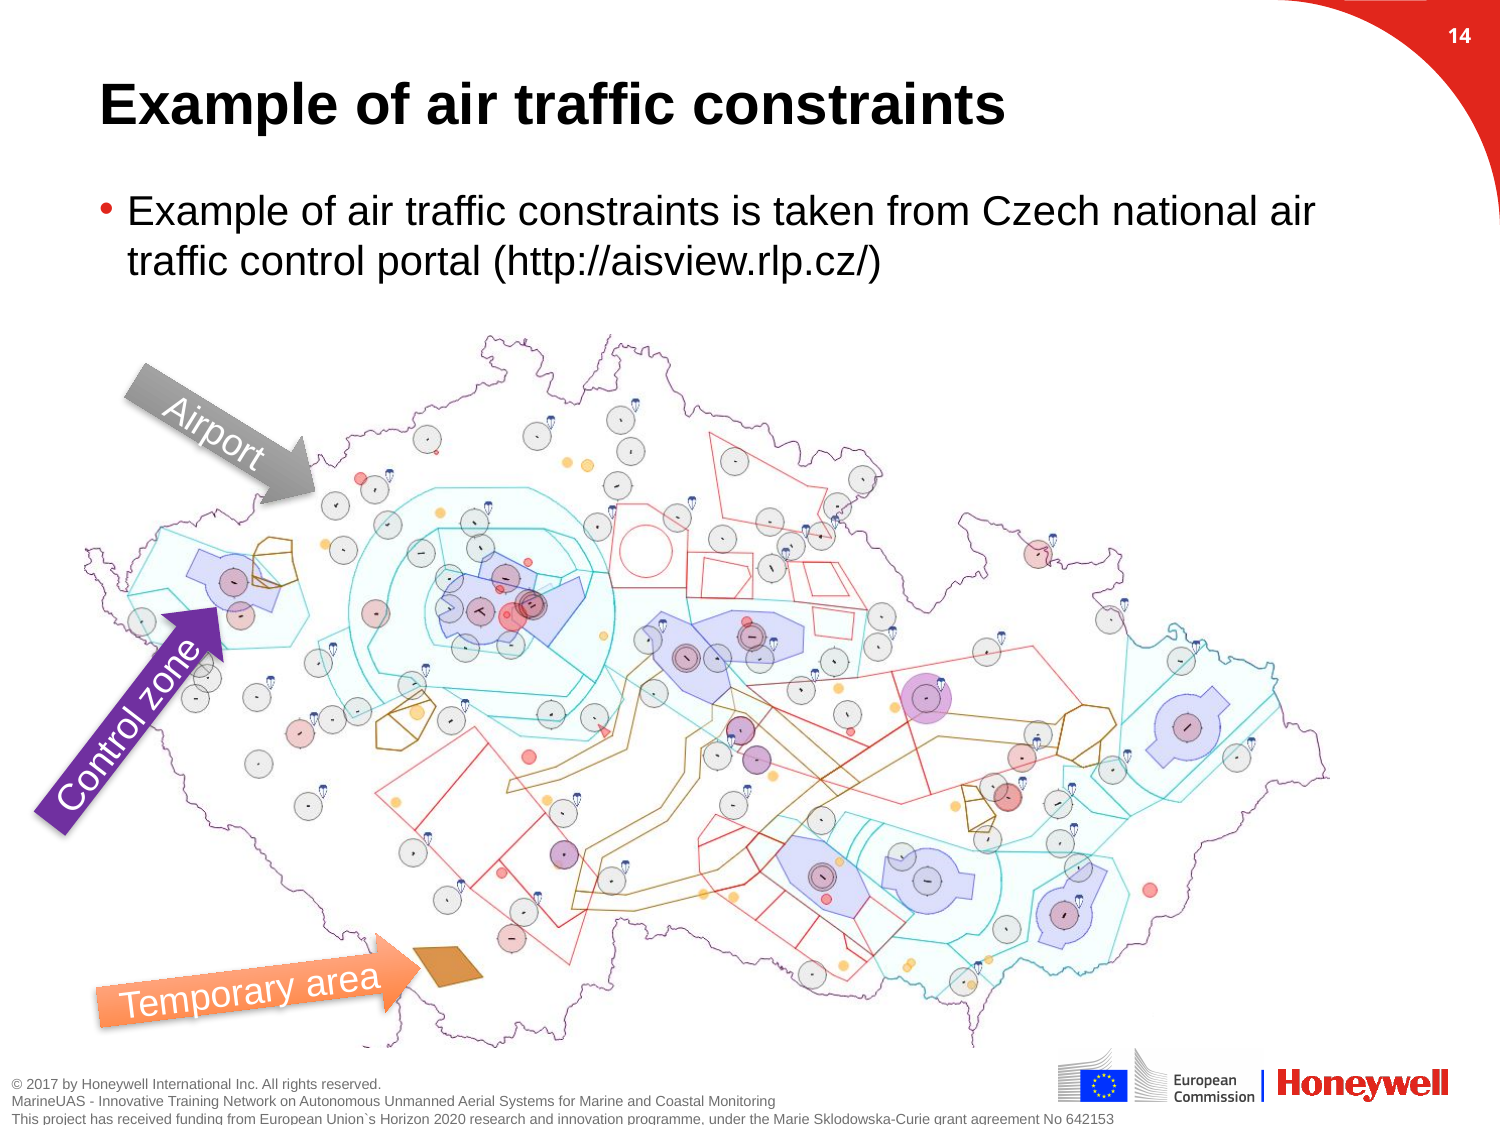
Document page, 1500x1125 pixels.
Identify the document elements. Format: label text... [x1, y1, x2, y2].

slide_number 13 [1432, 0, 1500, 79]
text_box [84, 333, 1330, 1048]
picture [1058, 1048, 1264, 1102]
title Example of air traffic constraints [84, 58, 1398, 141]
list Example of air traffic constraints is taken from Czech national air traffic control portal (http://aisview.rlp.cz/) [84, 176, 1398, 1048]
picture [1278, 1069, 1448, 1102]
